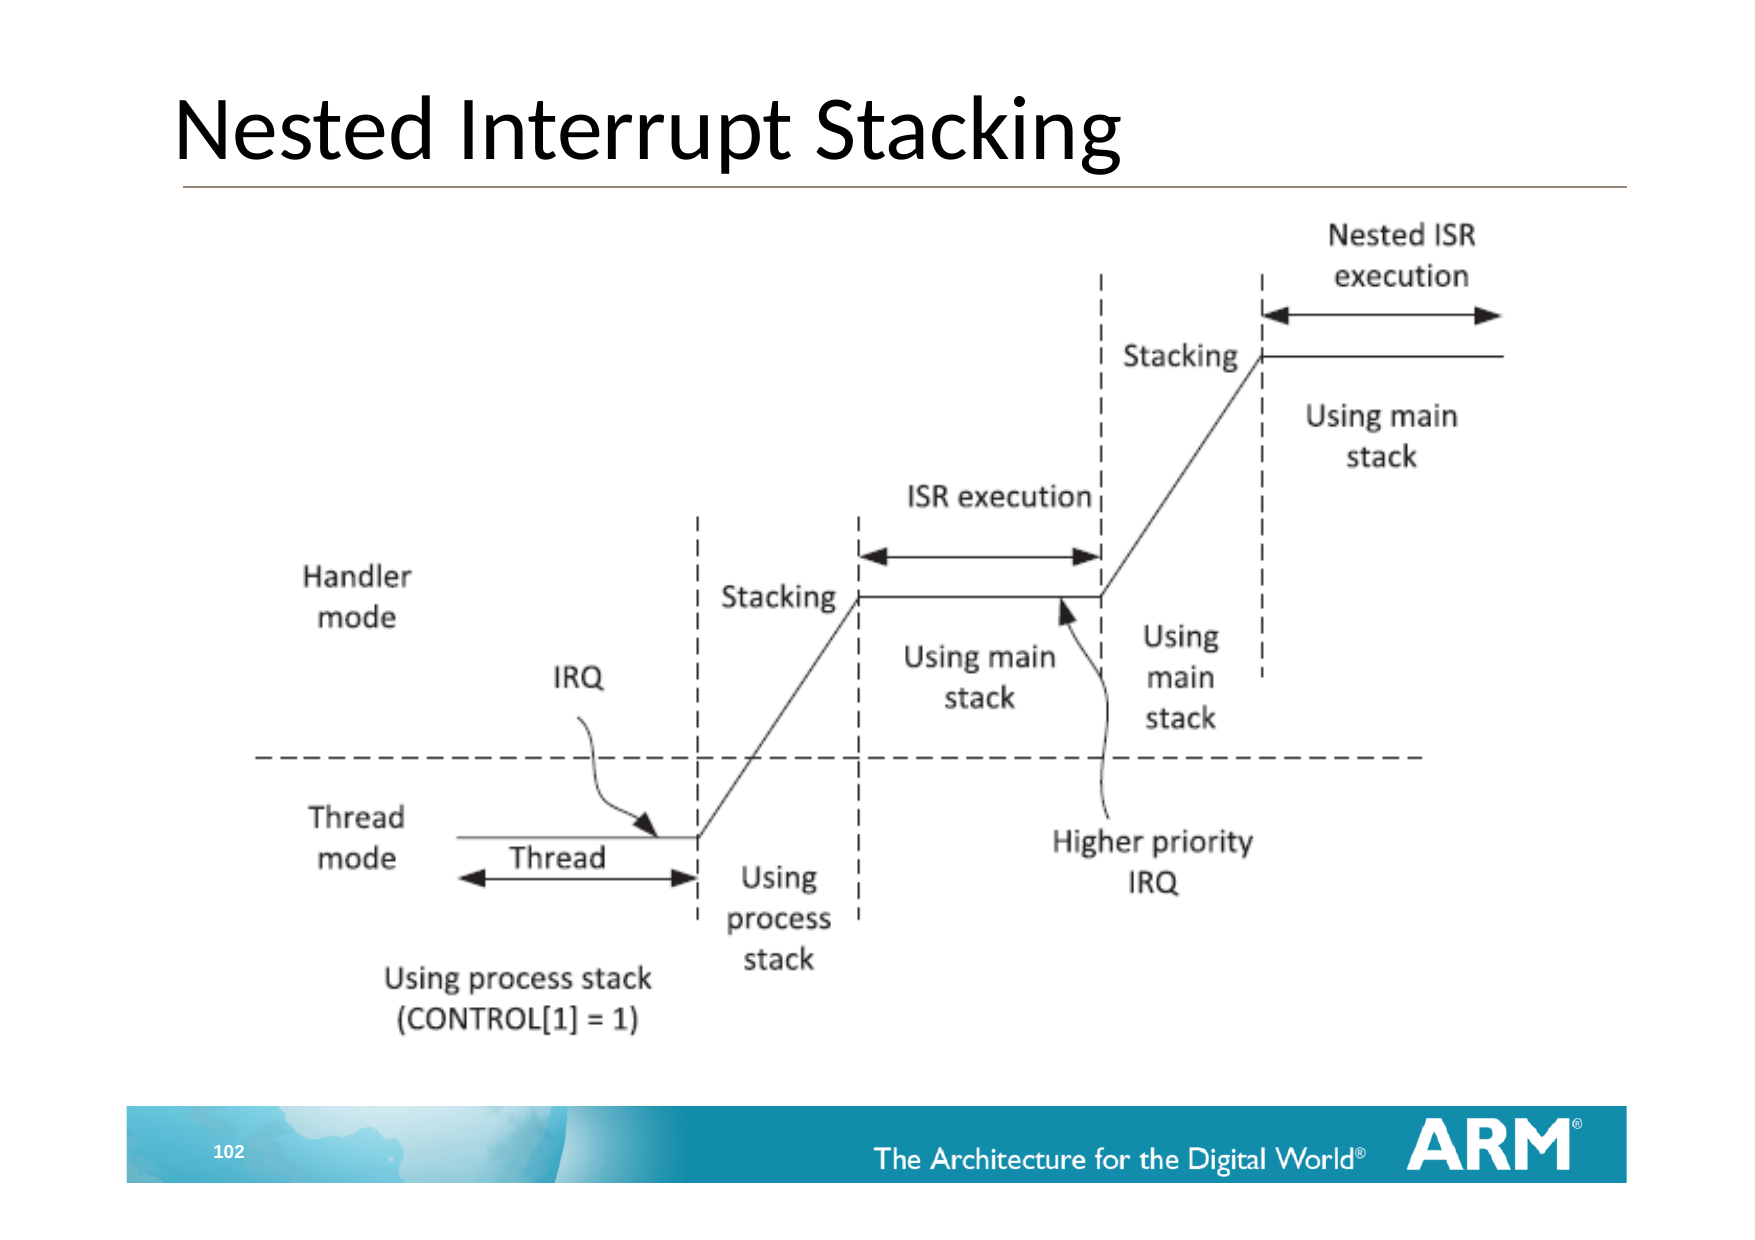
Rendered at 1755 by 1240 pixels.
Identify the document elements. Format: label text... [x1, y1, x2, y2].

slide_number 102 [198, 1139, 287, 1187]
picture [126, 1106, 1627, 1183]
title Nested Interrupt Stacking [173, 80, 1581, 172]
picture [235, 191, 1519, 1049]
